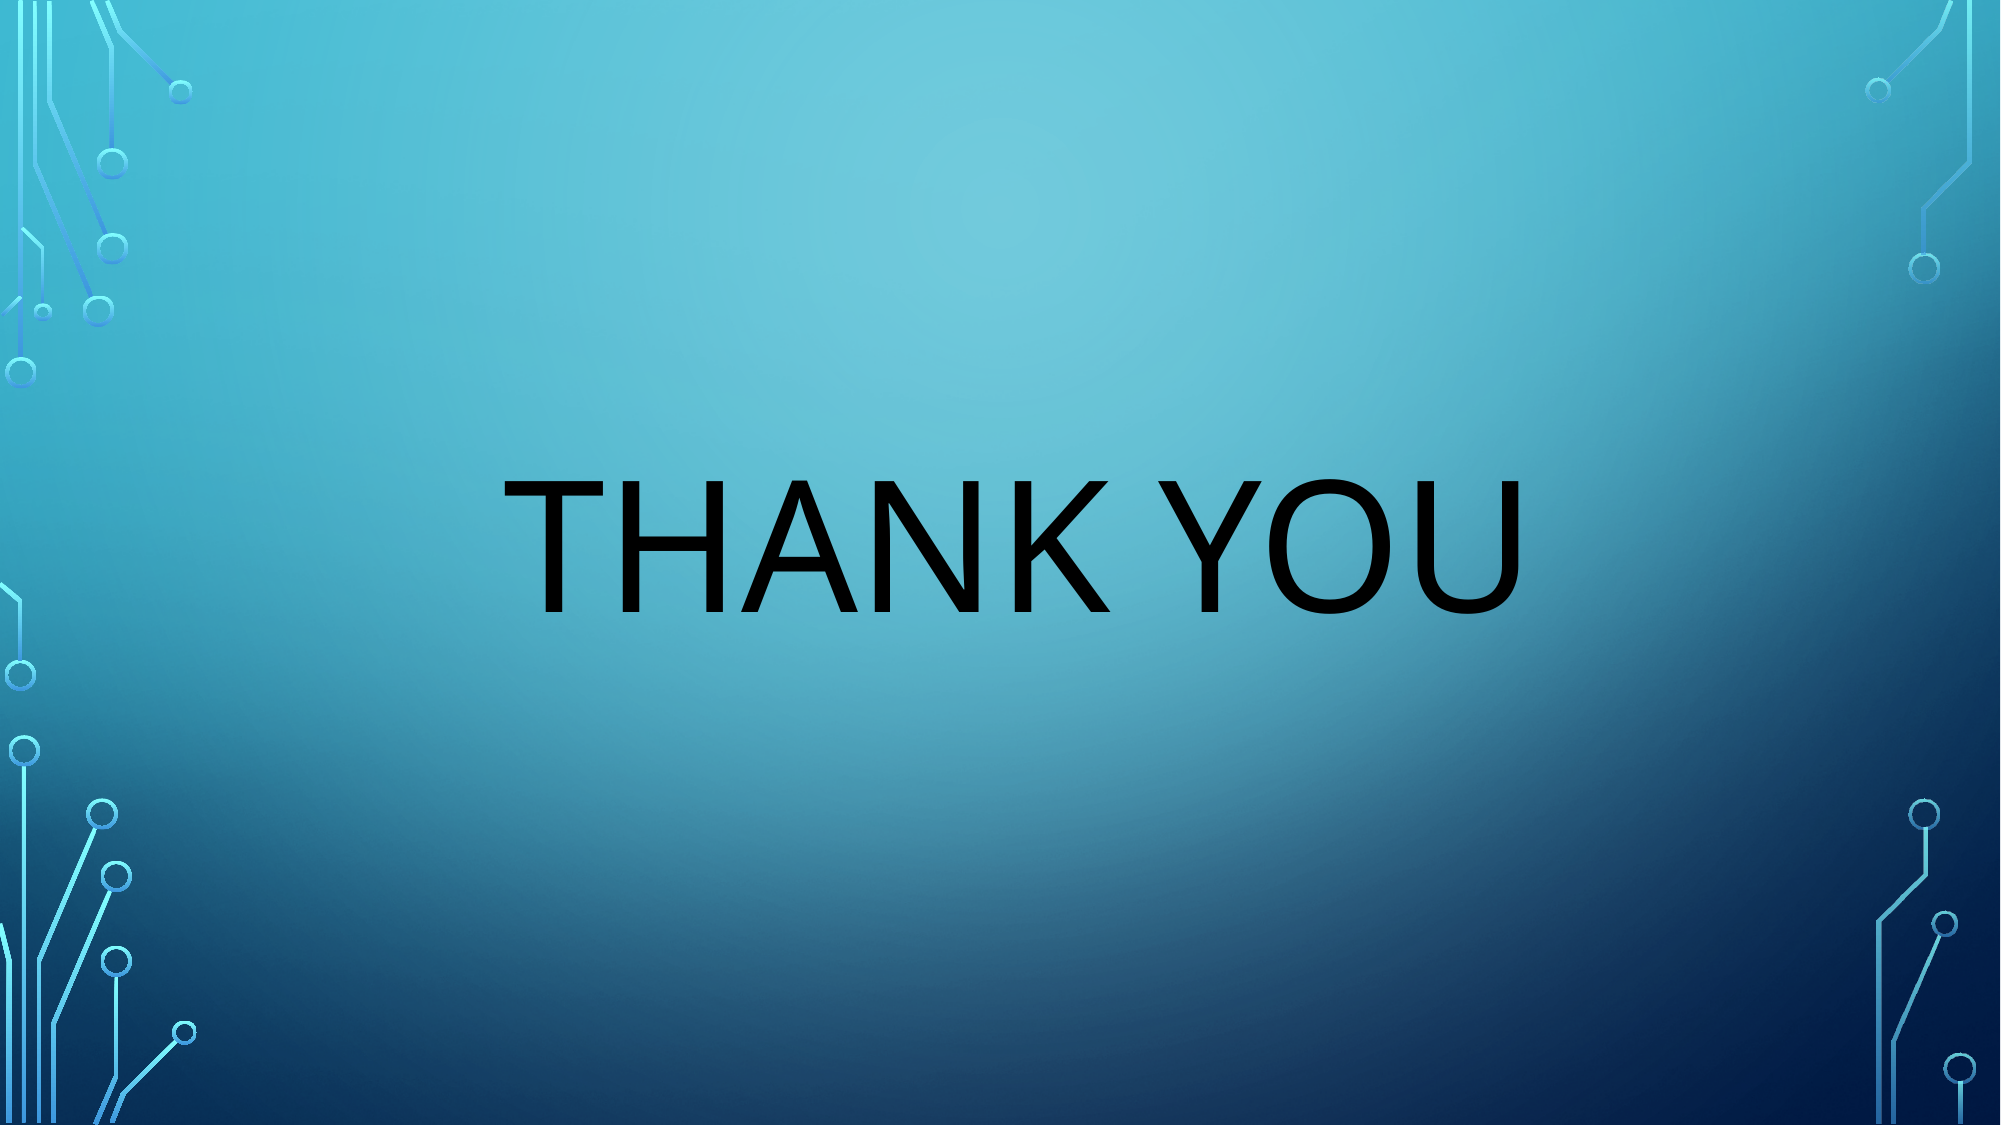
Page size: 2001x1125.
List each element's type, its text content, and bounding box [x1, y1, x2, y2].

title Thank you [206, 431, 1832, 675]
